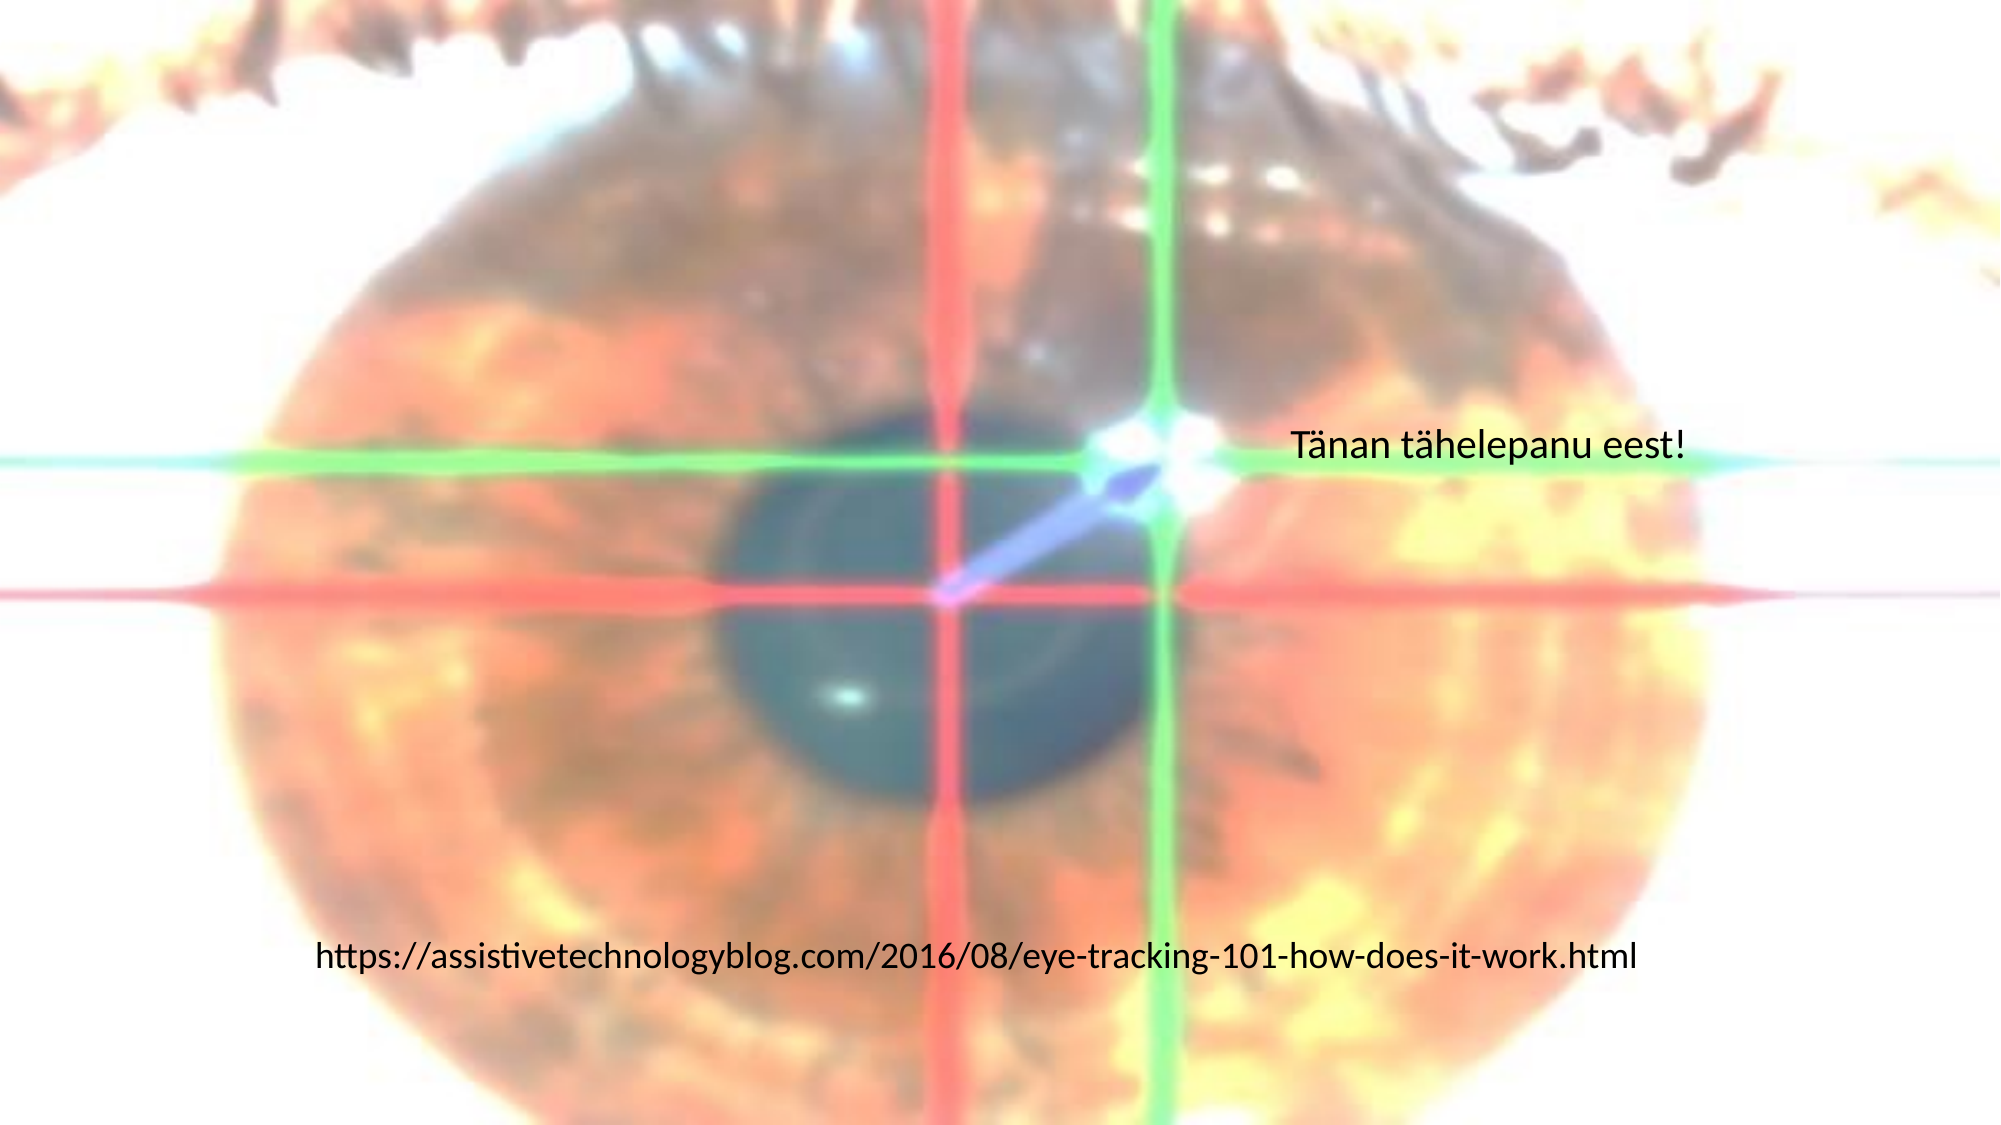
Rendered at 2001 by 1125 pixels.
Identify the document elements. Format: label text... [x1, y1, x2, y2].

text_box Tänan tähelepanu eest! [1275, 409, 1703, 475]
picture [0, 0, 2001, 1125]
text_box https://assistivetechnologyblog.com/2016/08/eye-tracking-101-how-does-it-work.html [300, 923, 1763, 984]
